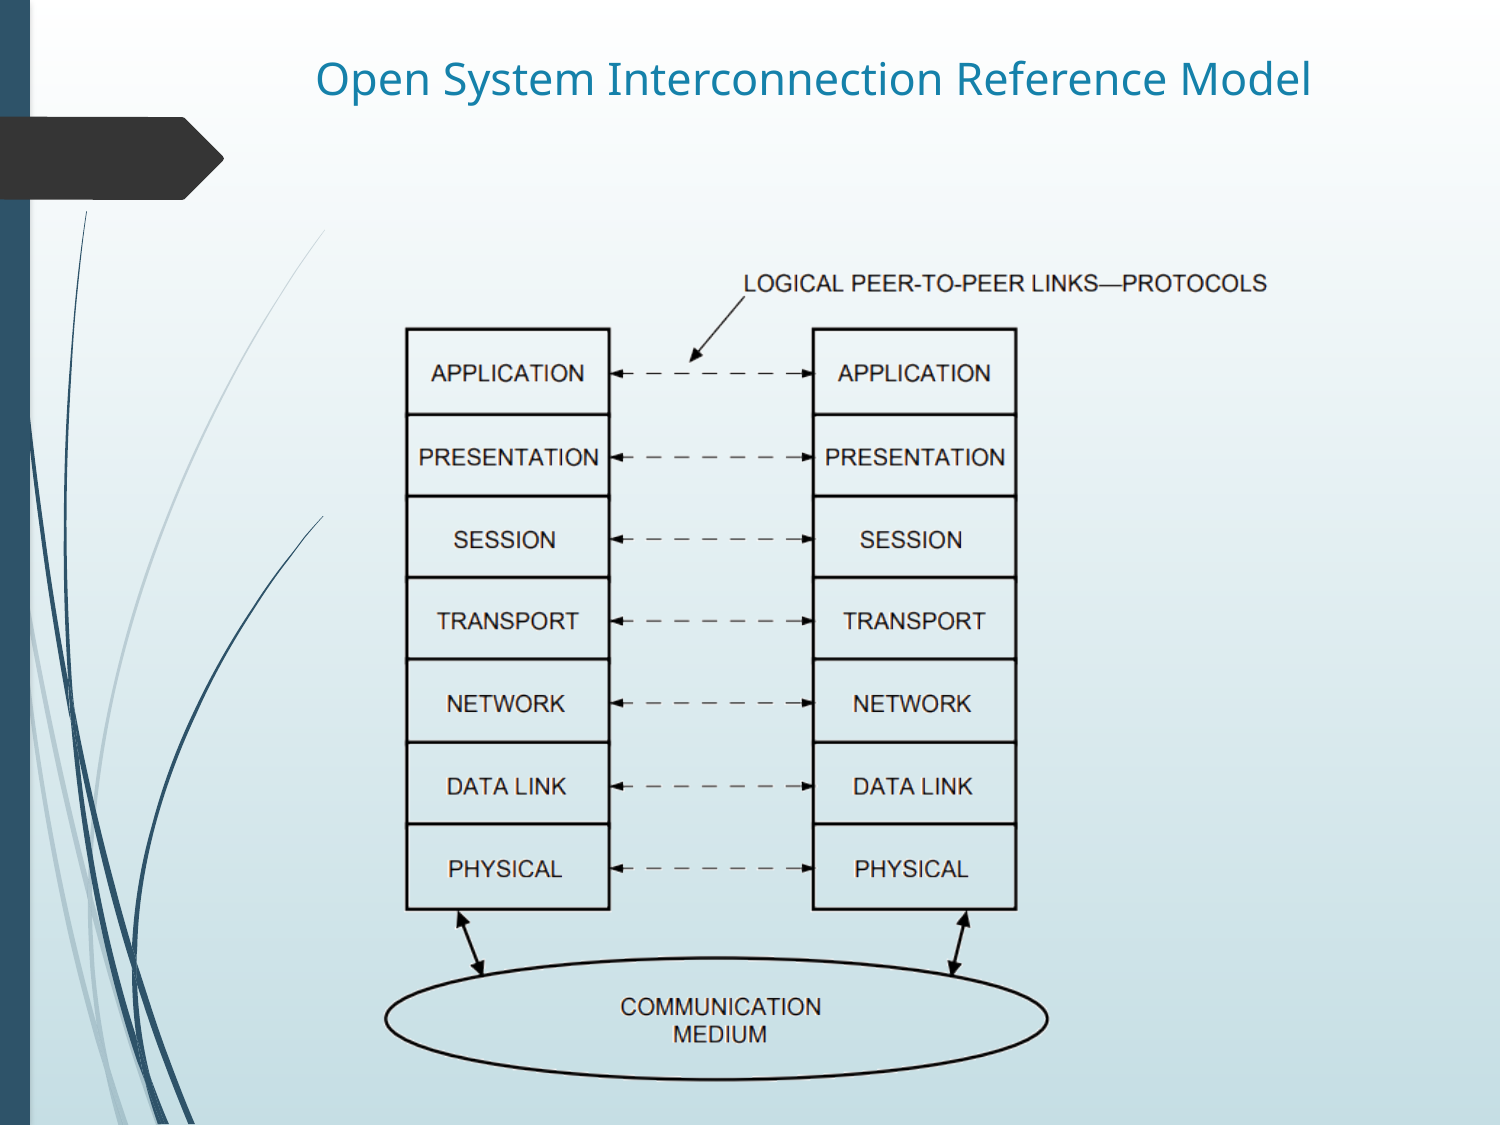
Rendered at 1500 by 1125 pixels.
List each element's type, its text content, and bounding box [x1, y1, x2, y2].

title Open System Interconnection Reference Model [300, 43, 1381, 114]
picture [249, 234, 1291, 1086]
